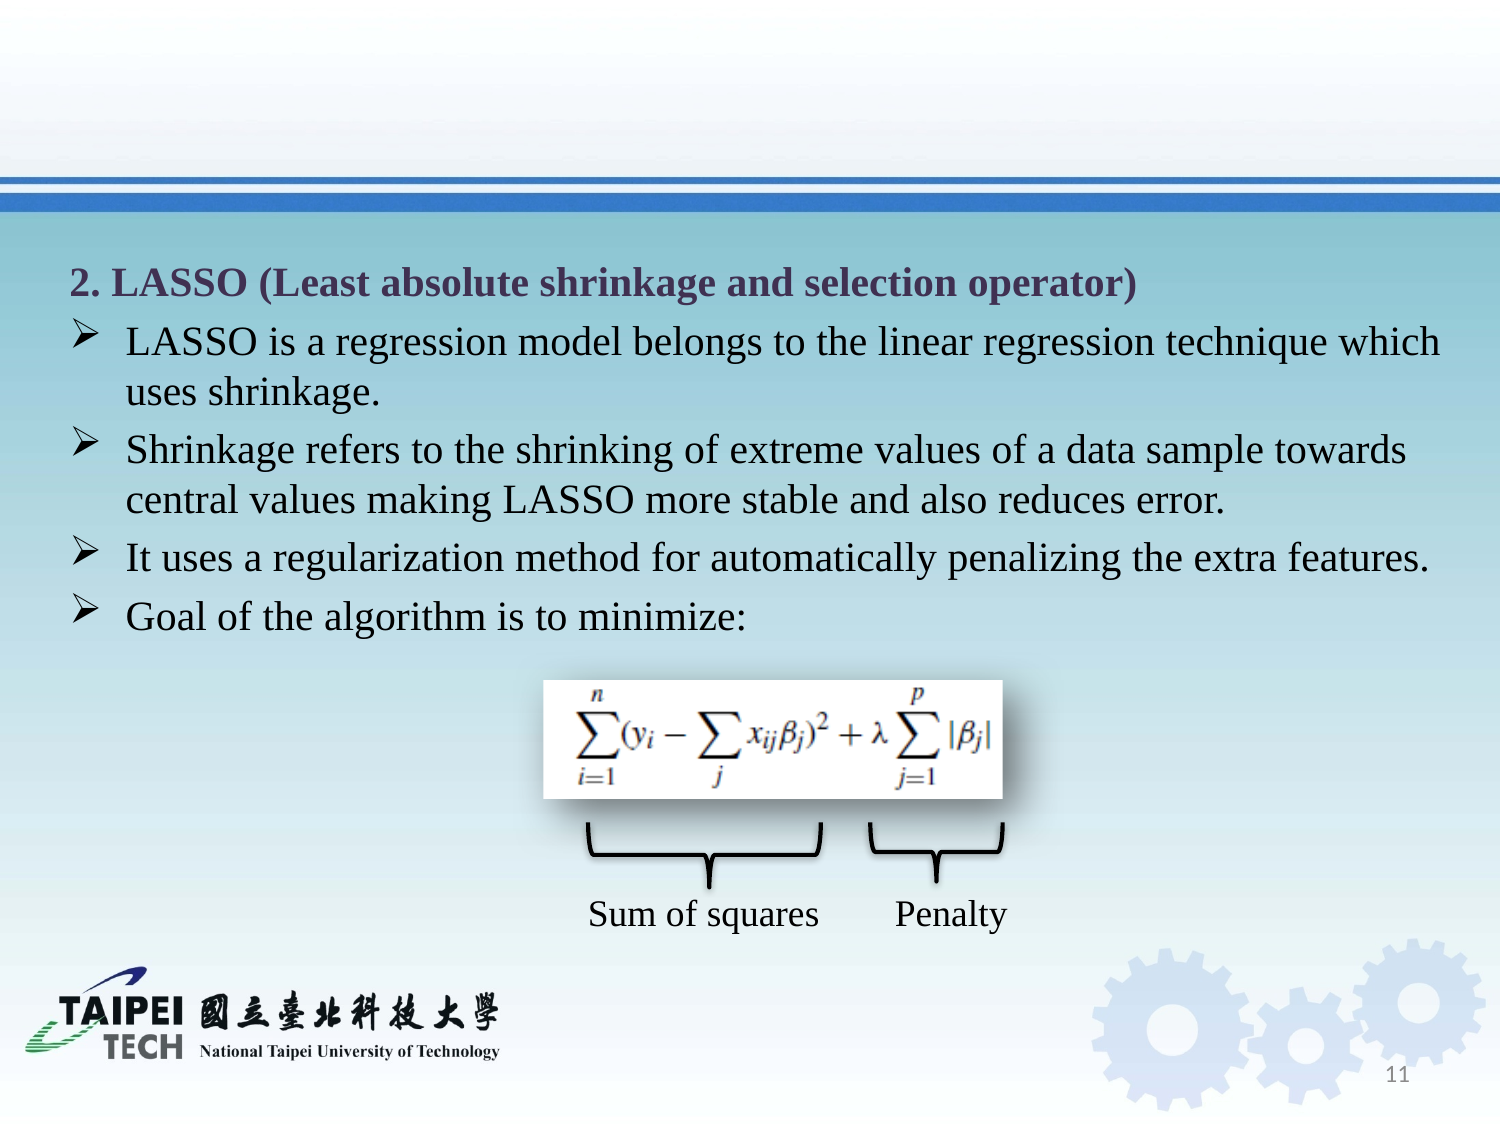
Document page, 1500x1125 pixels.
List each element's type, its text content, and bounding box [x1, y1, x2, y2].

text_box 2. LASSO (Least absolute shrinkage and selection operator) LASSO is a regression model belongs to the linear regression technique which uses shrinkage. Shrinkage refers to the shrinking of extreme values of a data sample towards central values making LASSO more stable and also reduces error. It uses a regularization method for automatically penalizing the extra features. Goal of the algorithm is to minimize: [54, 247, 1459, 988]
text_box Penalty [879, 881, 1223, 965]
slide_number 11 [1074, 1042, 1425, 1103]
picture [0, 0, 1500, 1125]
